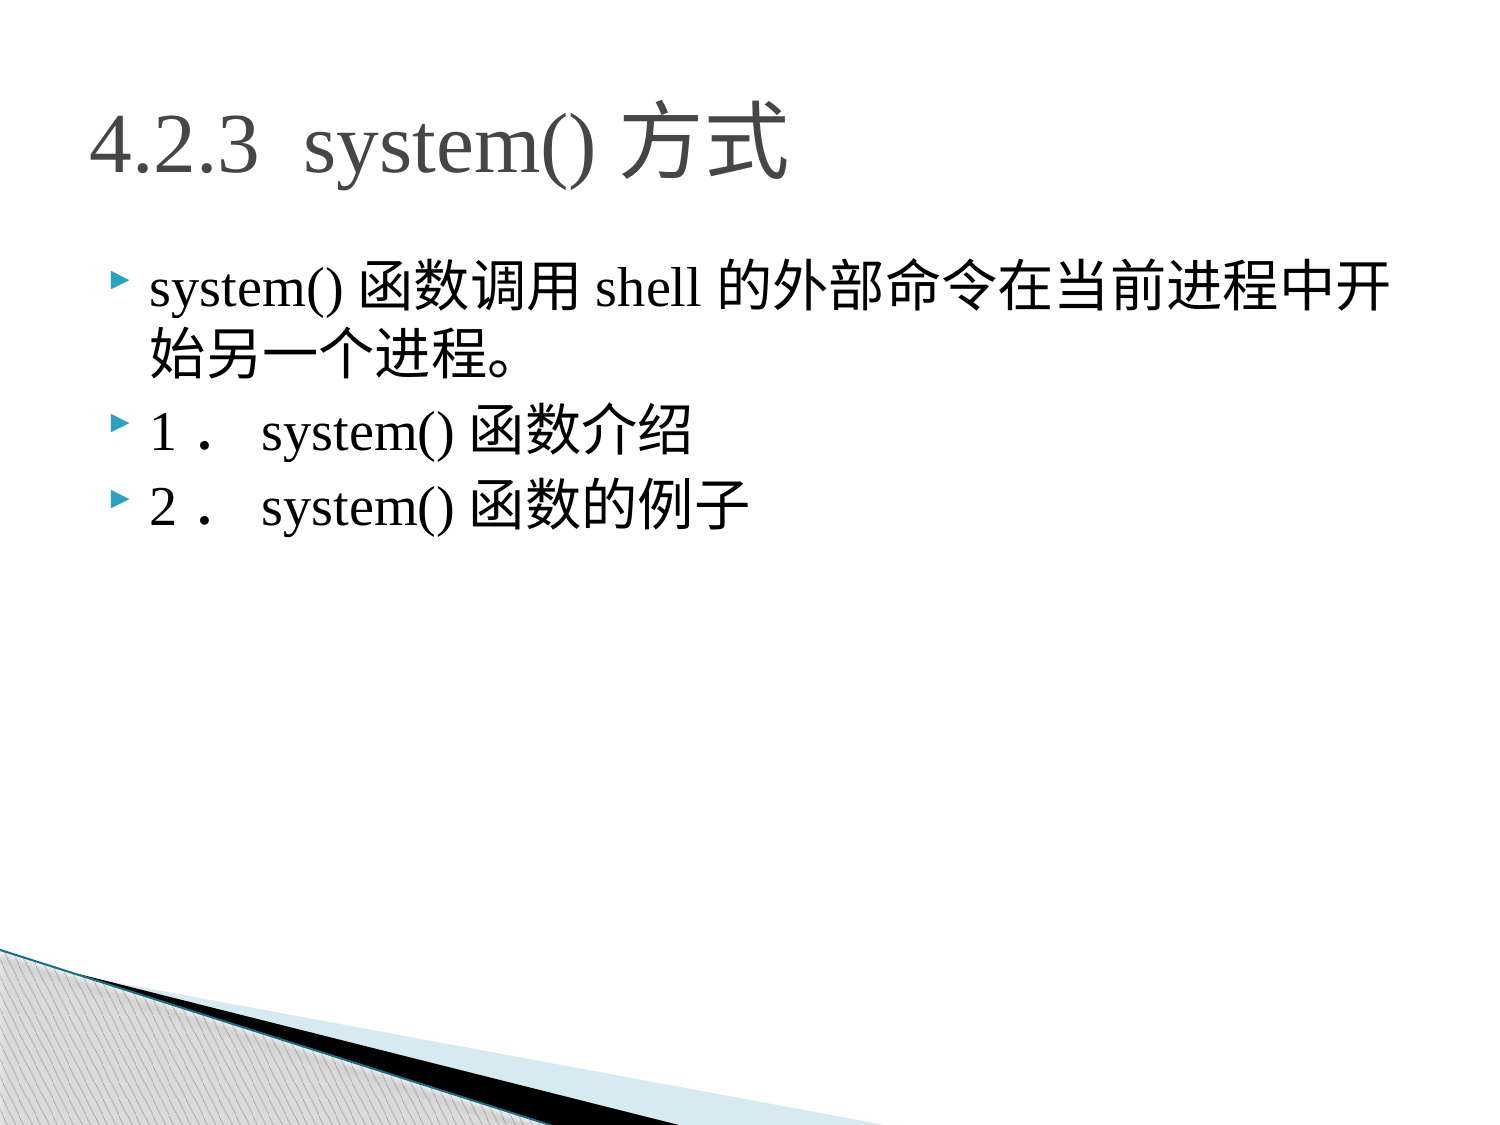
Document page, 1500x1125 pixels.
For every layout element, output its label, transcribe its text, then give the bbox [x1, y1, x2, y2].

list system()函数调用shell的外部命令在当前进程中开始另一个进程。 1．system()函数介绍 2．system()函数的例子 [75, 243, 1425, 986]
title 4.2.3 system()方式 [75, 45, 1425, 233]
